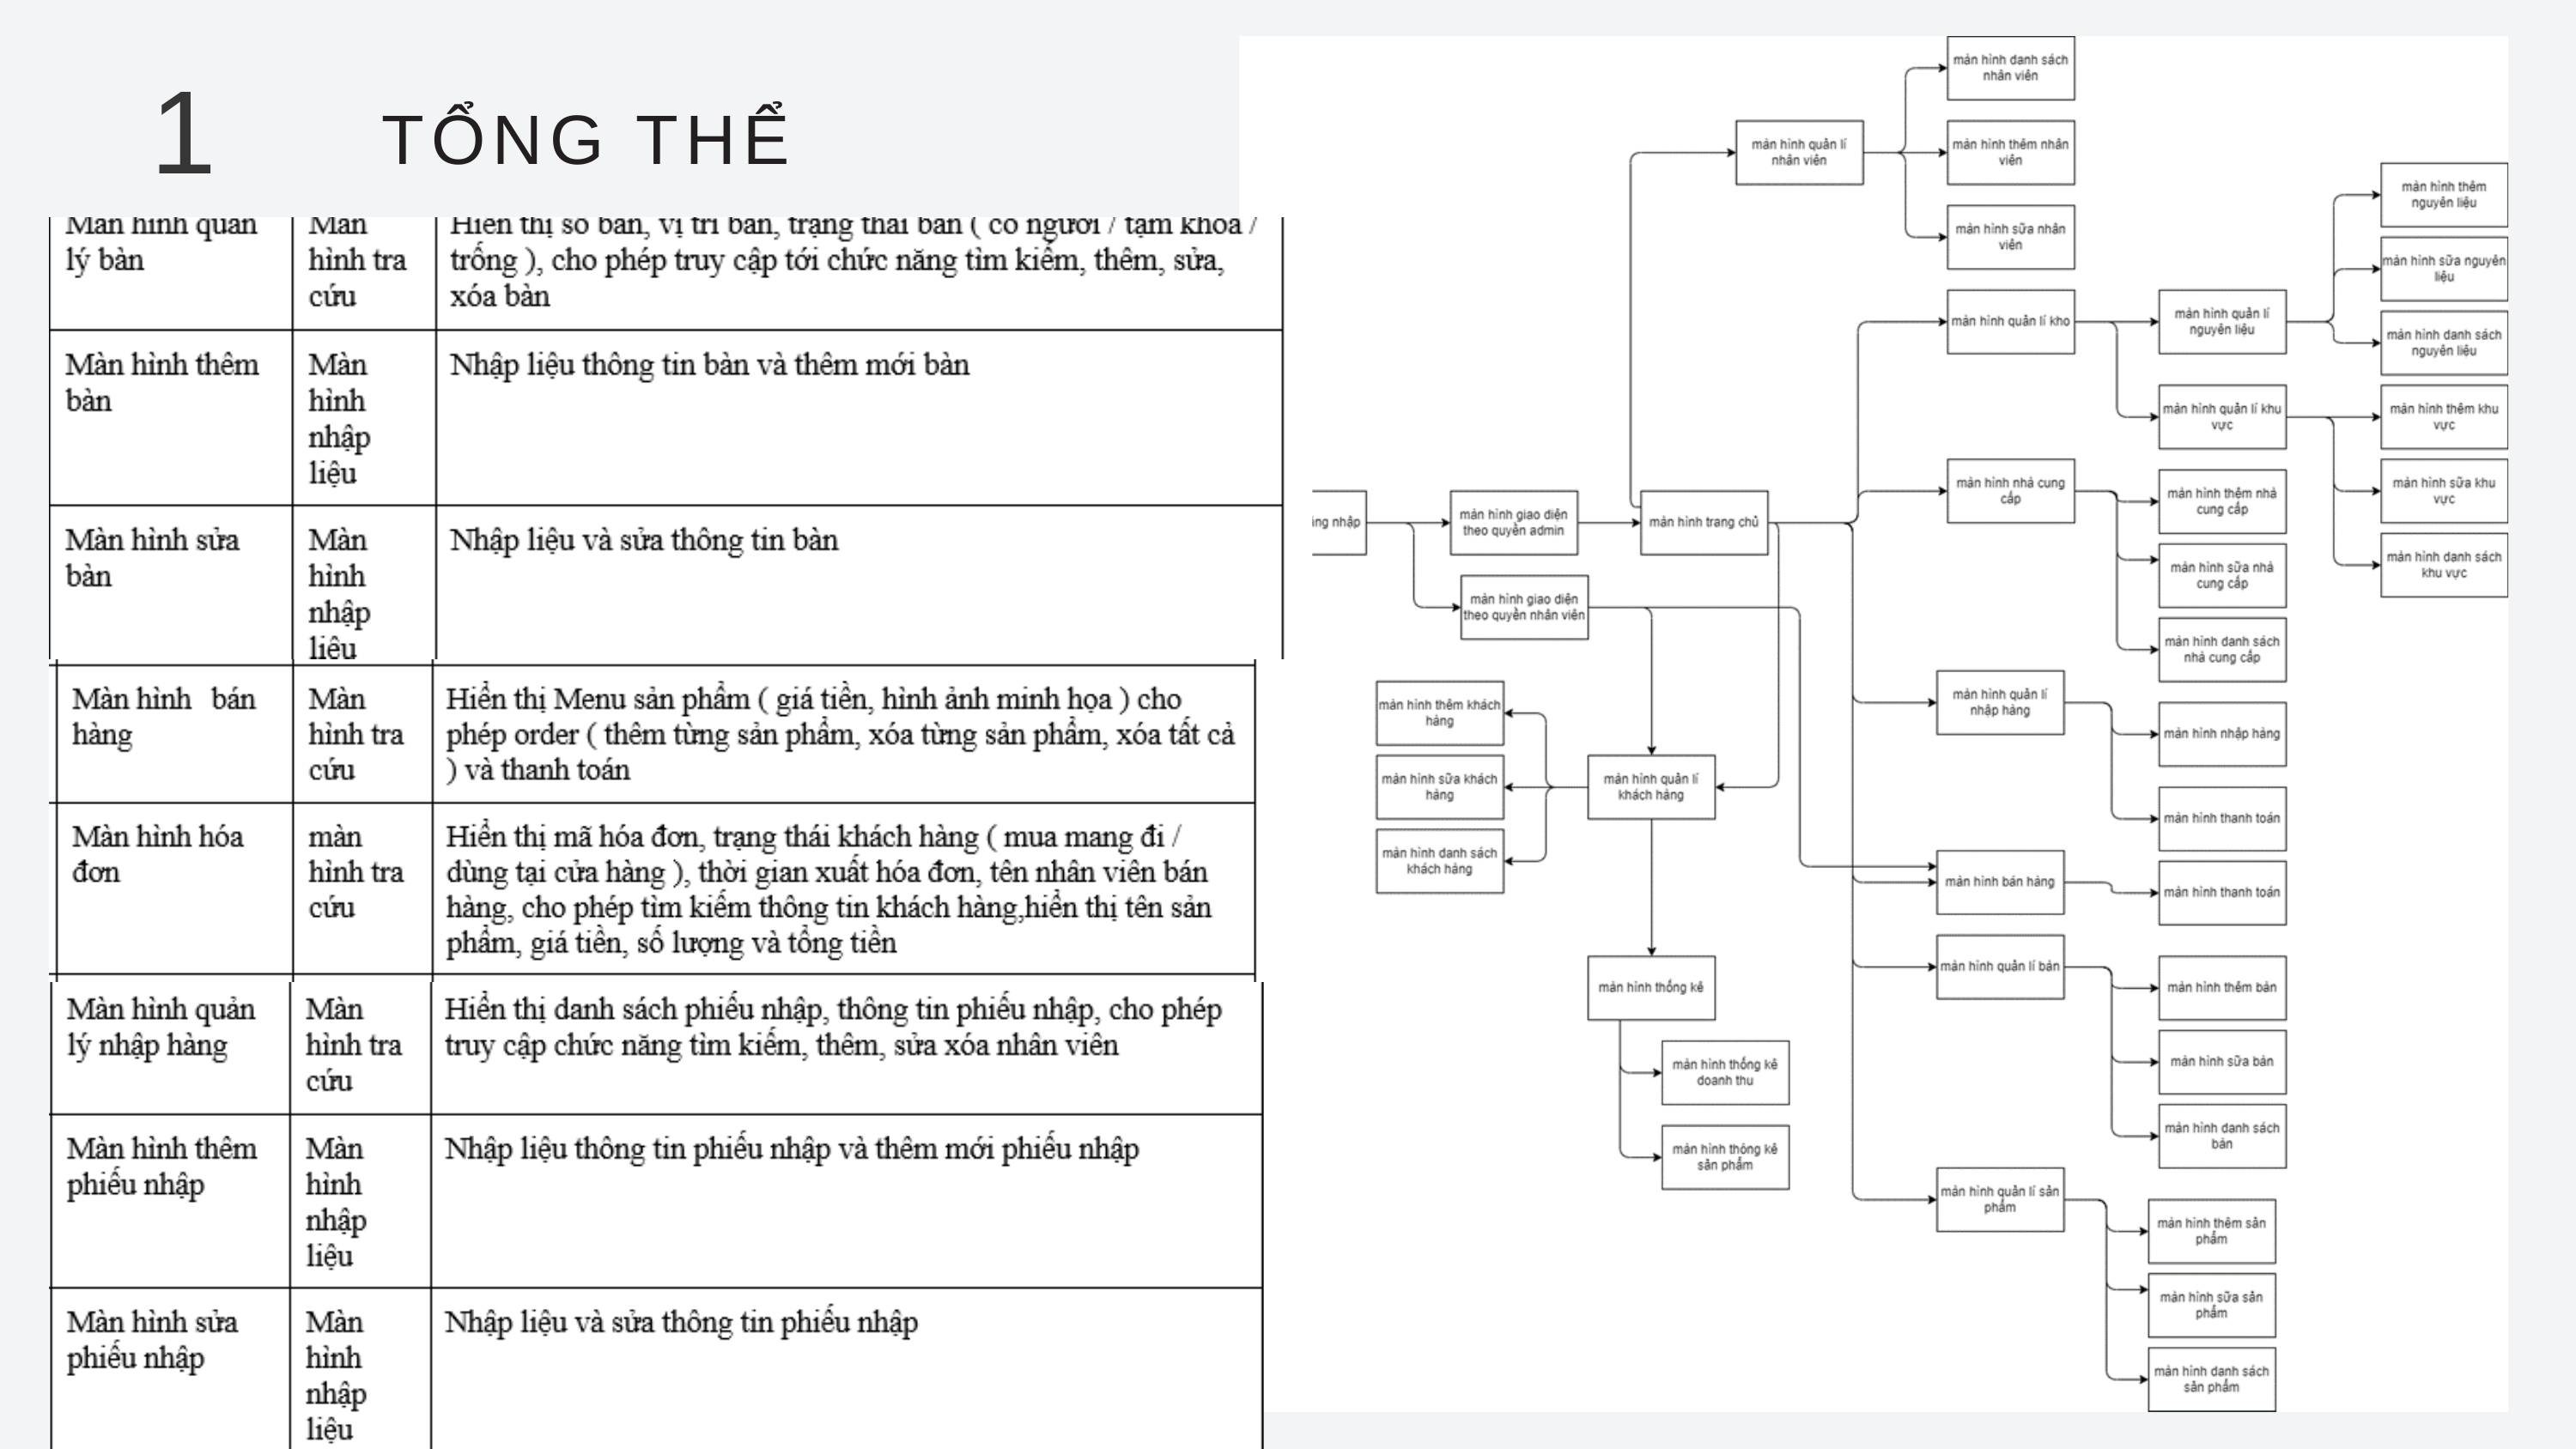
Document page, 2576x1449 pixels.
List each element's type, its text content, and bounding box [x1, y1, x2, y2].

text_box [49, 659, 1264, 982]
text_box [49, 217, 1313, 660]
text_box [1239, 36, 2509, 1412]
text_box [49, 982, 1264, 1449]
text_box 1 [81, 54, 287, 197]
text_box TỔNG THỂ [381, 82, 2168, 179]
